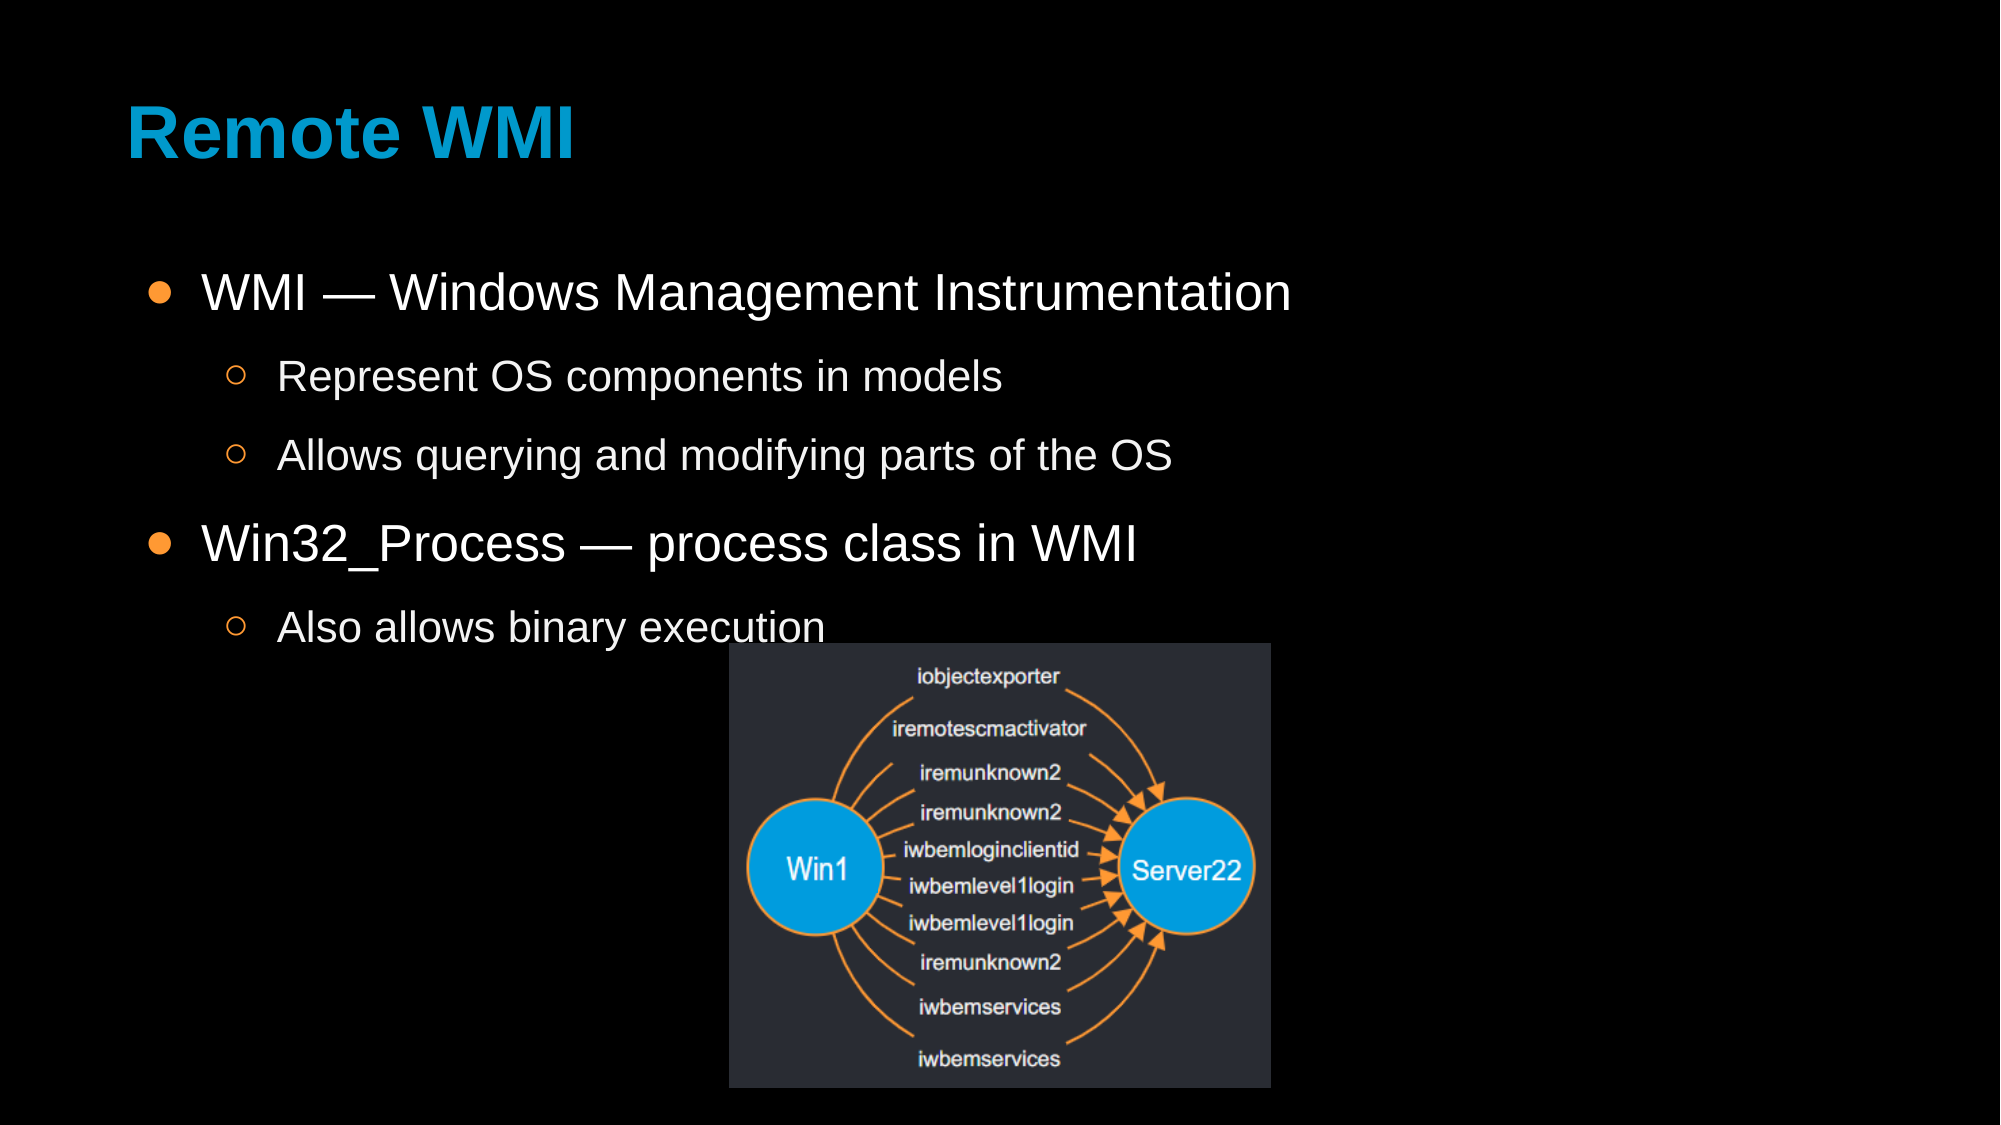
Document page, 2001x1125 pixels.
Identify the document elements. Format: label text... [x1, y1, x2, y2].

picture [729, 643, 1271, 1088]
title Remote WMI [111, 91, 1938, 167]
list WMI — Windows Management Instrumentation Represent OS components in models Allows querying and modifying parts of the OS Win32_Process — process class in WMI Also allows binary execution [111, 212, 1938, 1005]
